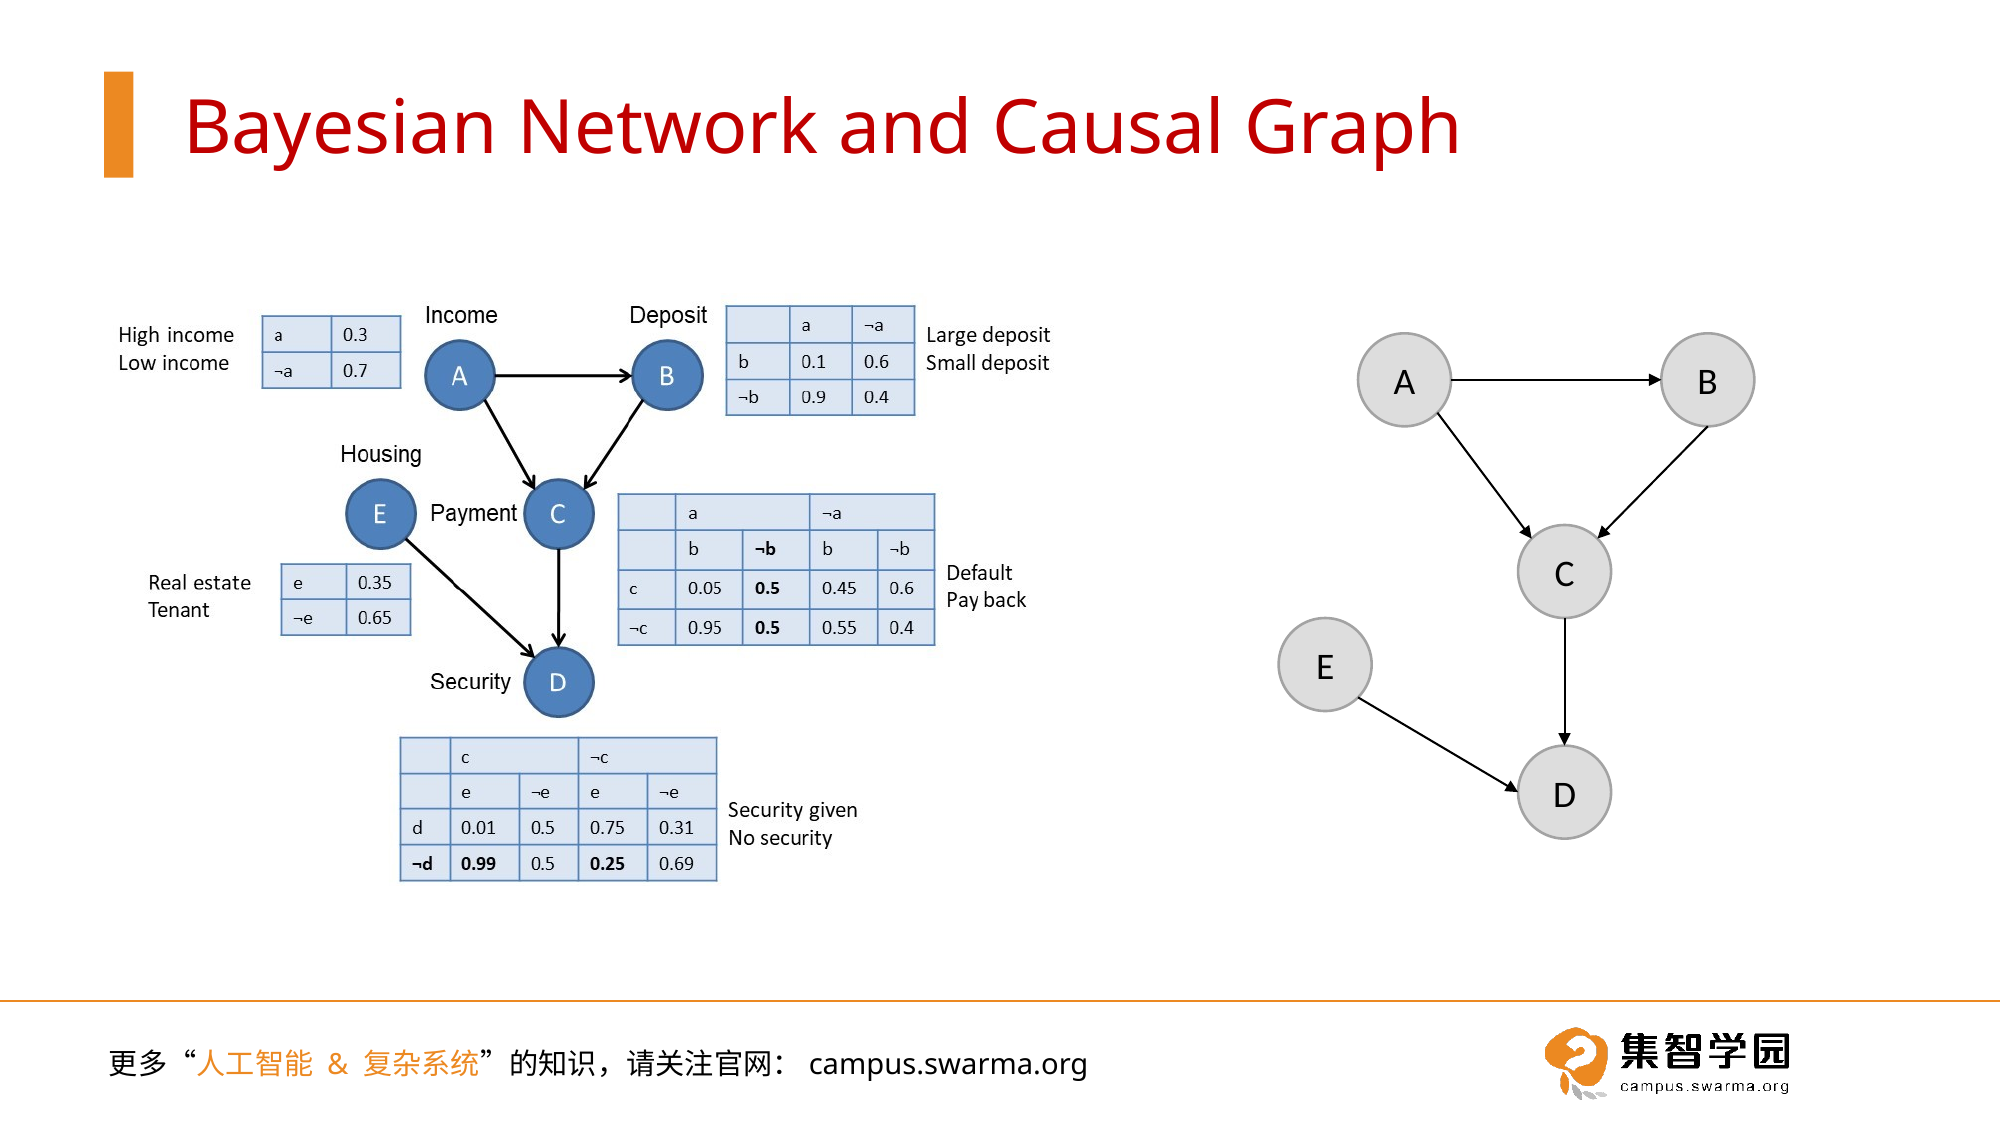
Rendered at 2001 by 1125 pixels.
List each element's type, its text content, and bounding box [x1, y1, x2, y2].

picture [103, 293, 1065, 886]
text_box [1596, 425, 1709, 540]
picture [1527, 963, 1811, 1125]
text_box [1436, 412, 1533, 539]
text_box 更多“人工智能 & 复杂系统”的知识，请关注官网：campus.swarma.org [94, 1038, 1273, 1088]
text_box E [1277, 616, 1373, 713]
text_box C [1516, 523, 1613, 620]
text_box Bayesian Network and Causal Graph [168, 71, 1896, 177]
text_box [103, 70, 135, 179]
text_box B [1660, 332, 1756, 427]
text_box D [1517, 744, 1613, 840]
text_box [1357, 696, 1519, 793]
text_box A [1356, 332, 1453, 428]
